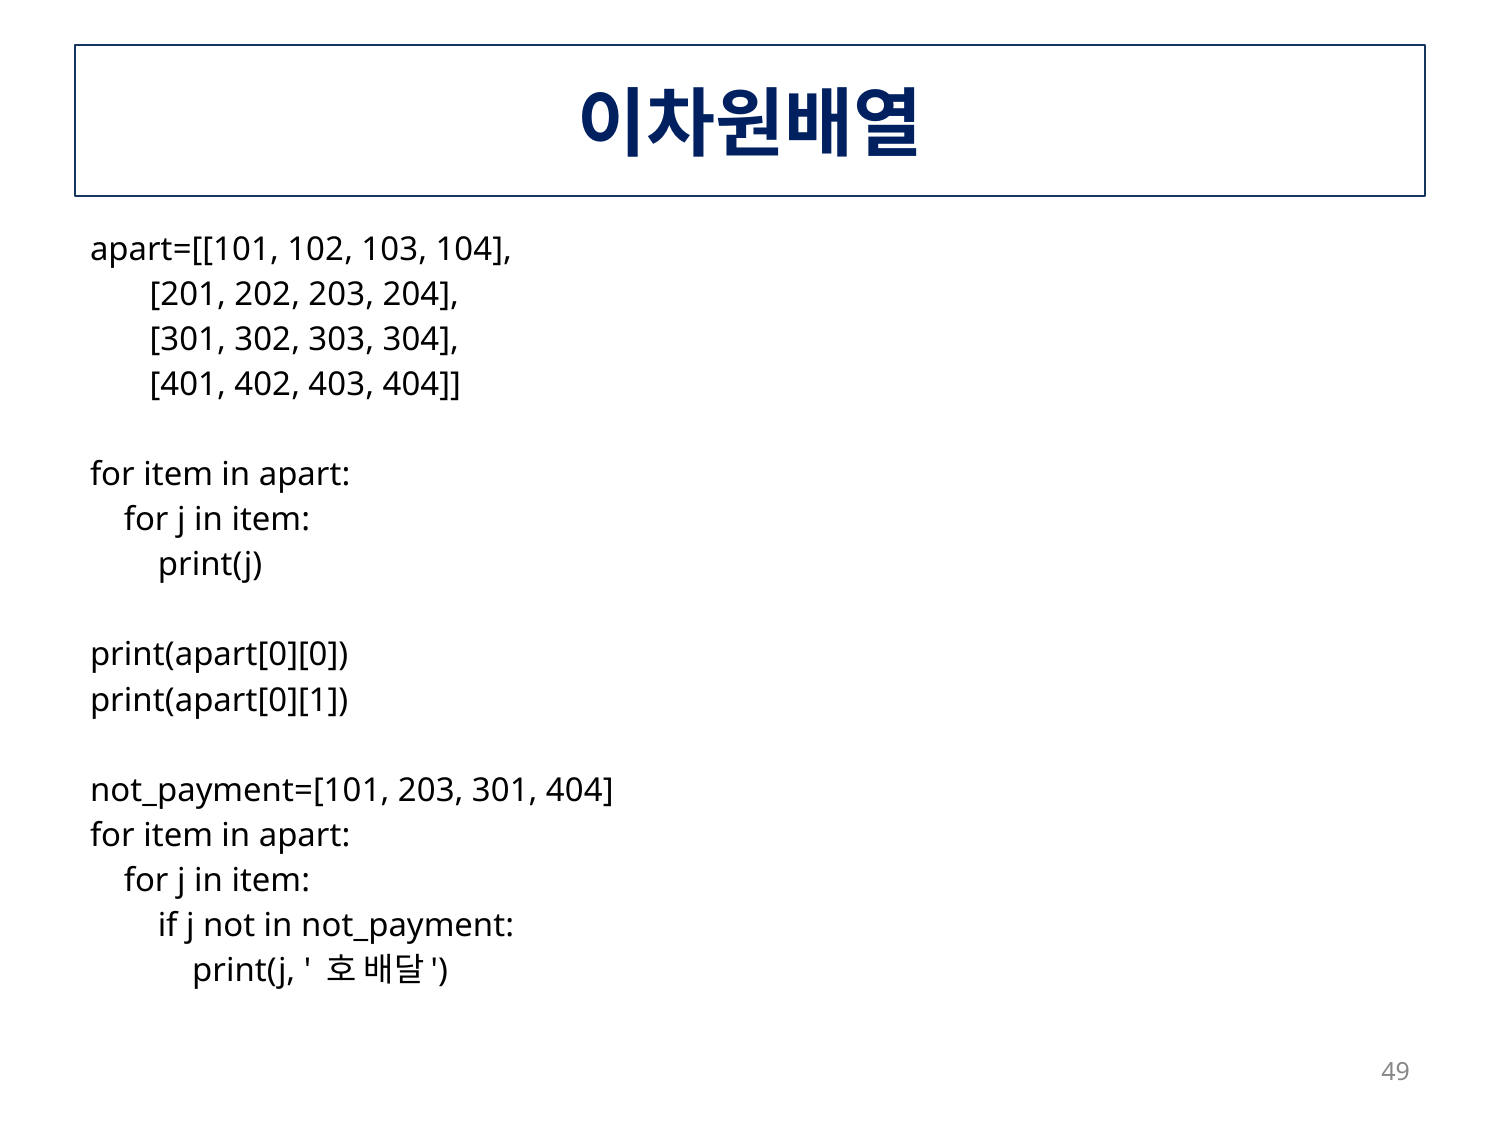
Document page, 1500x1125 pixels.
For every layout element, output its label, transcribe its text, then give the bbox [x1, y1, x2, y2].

list apart=[[101, 102, 103, 104], [201, 202, 203, 204], [301, 302, 303, 304], [401, 402, 403, 404]] for item in apart: for j in item: print(j) print(apart[0][0]) print(apart[0][1]) not_payment=[101, 203, 301, 404] for item in apart: for j in item: if j not in not_payment: print(j, ' 호 배달') [75, 219, 1425, 1005]
title 이차원배열 [74, 44, 1426, 197]
slide_number 49 [1074, 1042, 1425, 1103]
